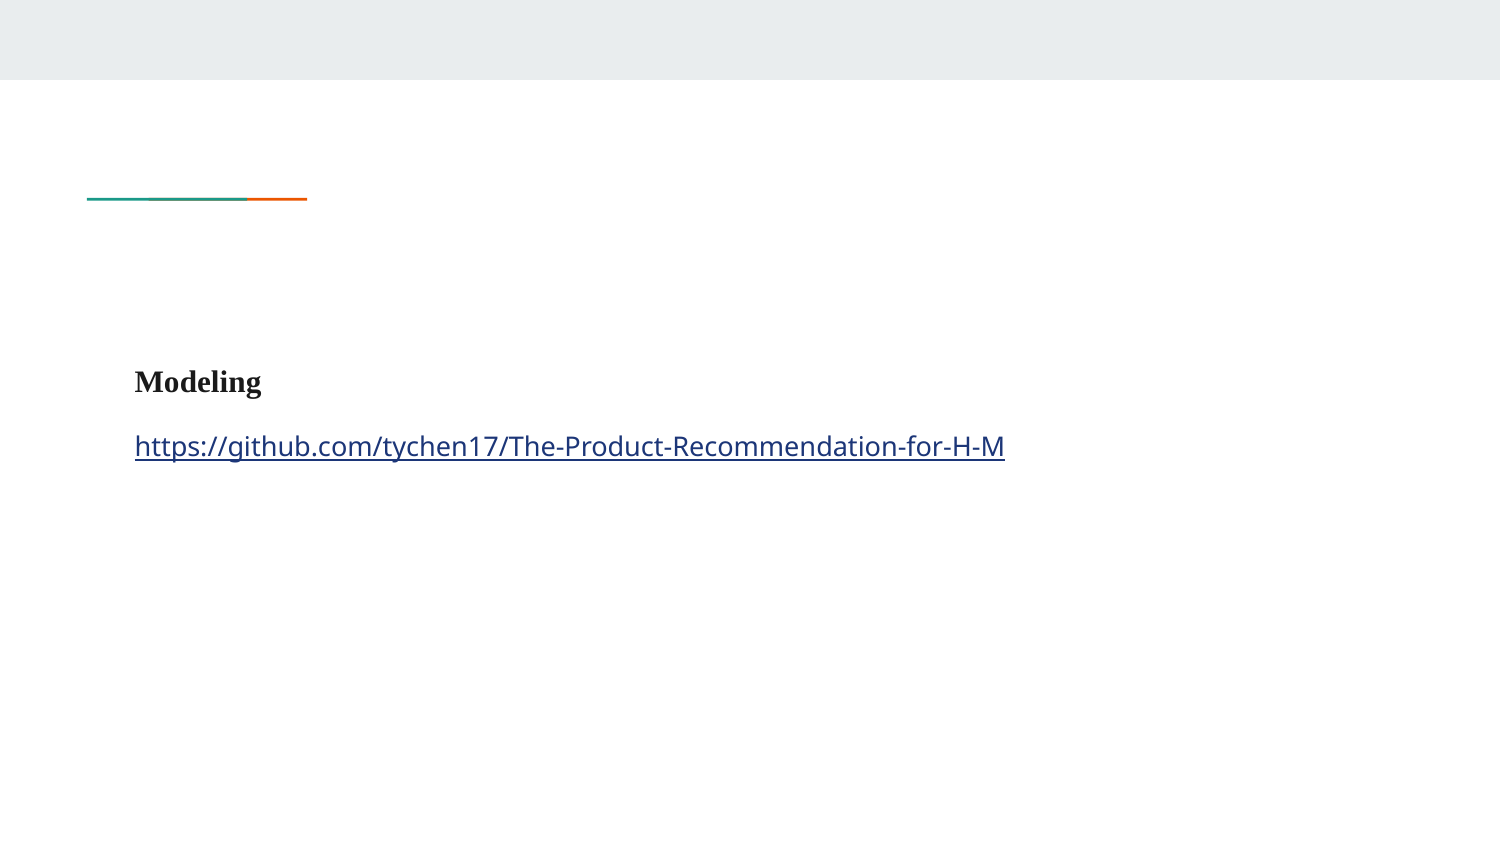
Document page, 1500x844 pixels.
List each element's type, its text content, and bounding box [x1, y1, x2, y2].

list Modeling https://github.com/tychen17/The-Product-Recommendation-for-H-M [119, 341, 1381, 712]
